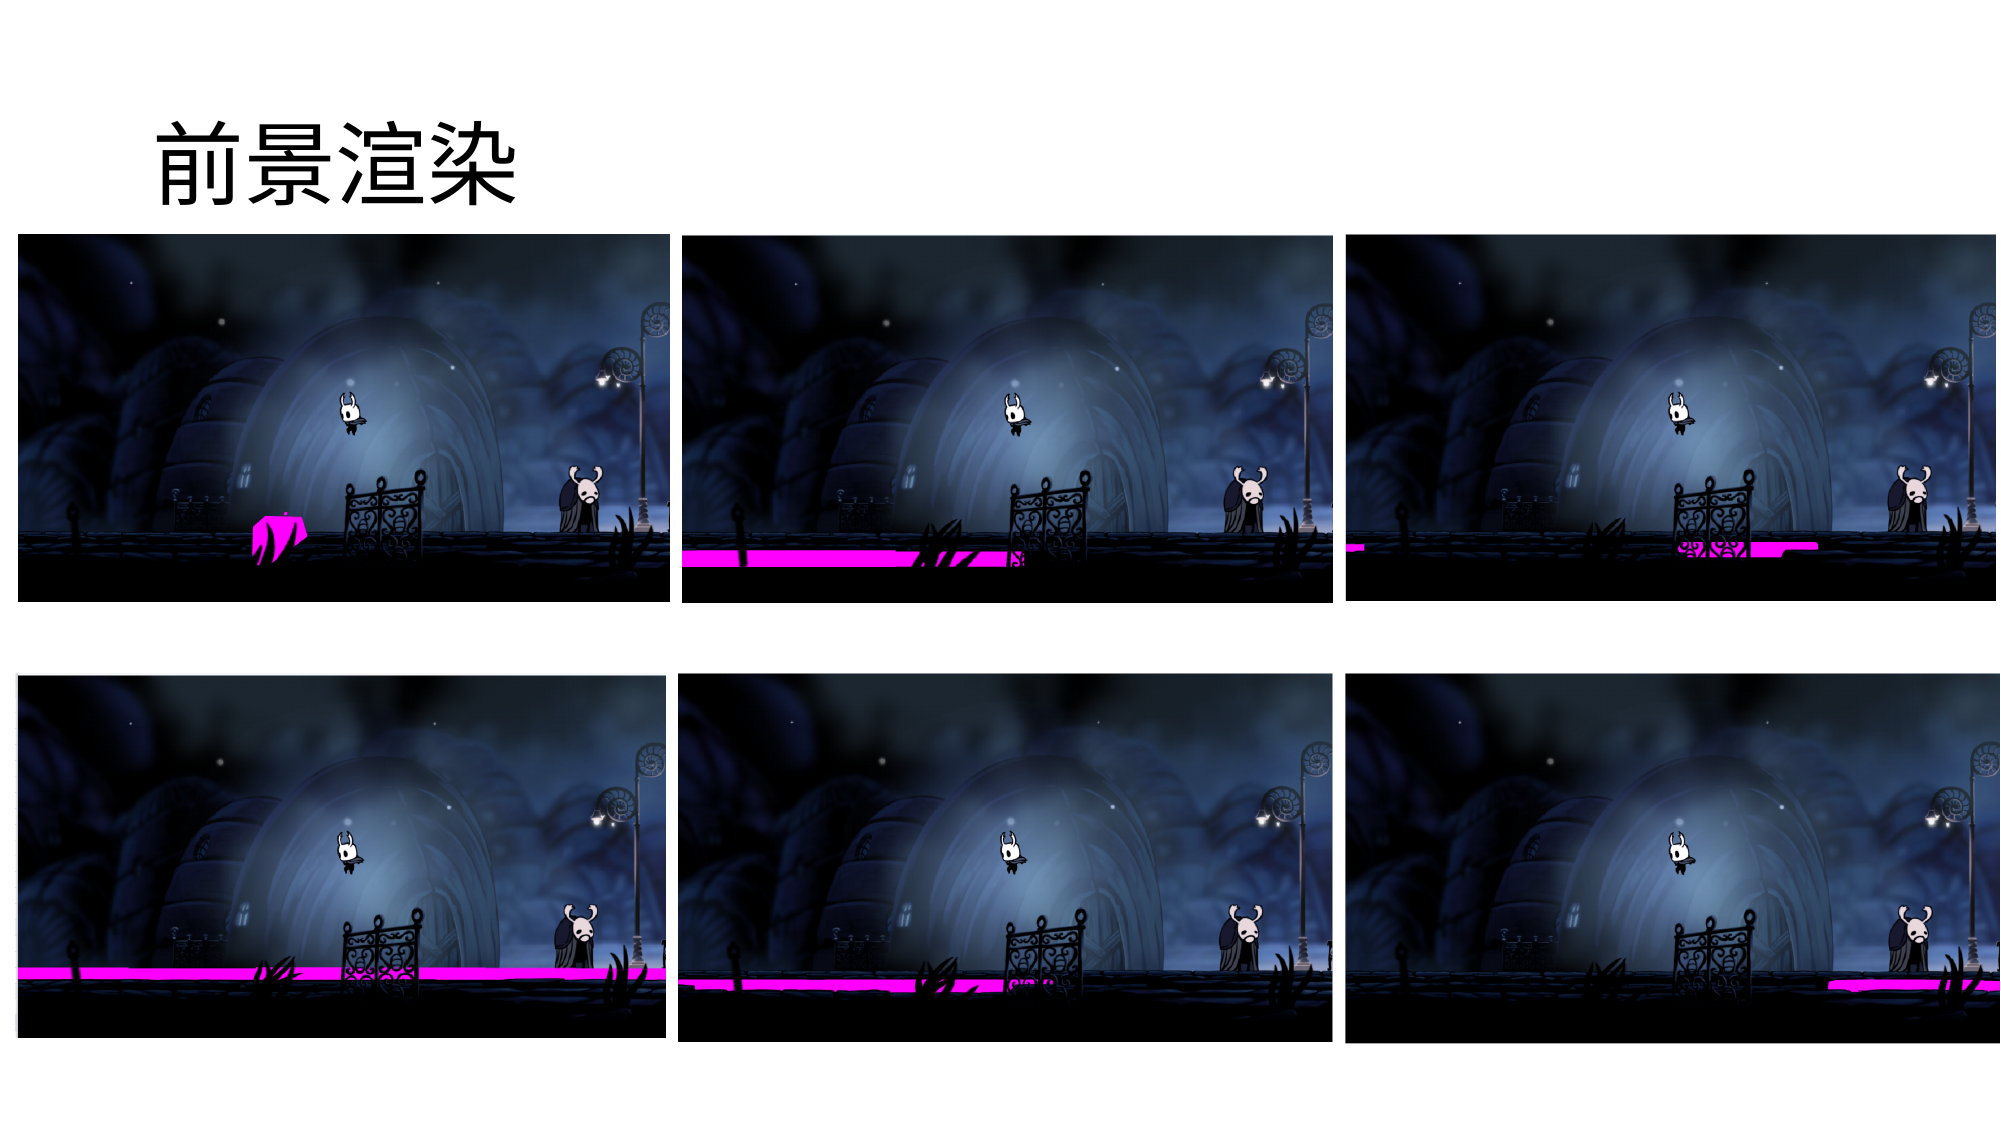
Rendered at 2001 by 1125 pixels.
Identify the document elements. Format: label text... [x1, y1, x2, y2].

picture [1345, 234, 1996, 601]
picture [682, 234, 1333, 603]
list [678, 673, 1333, 1042]
picture [18, 234, 670, 602]
picture [1345, 673, 2000, 1044]
title 前景渲染 [137, 59, 1863, 278]
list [15, 673, 666, 1038]
